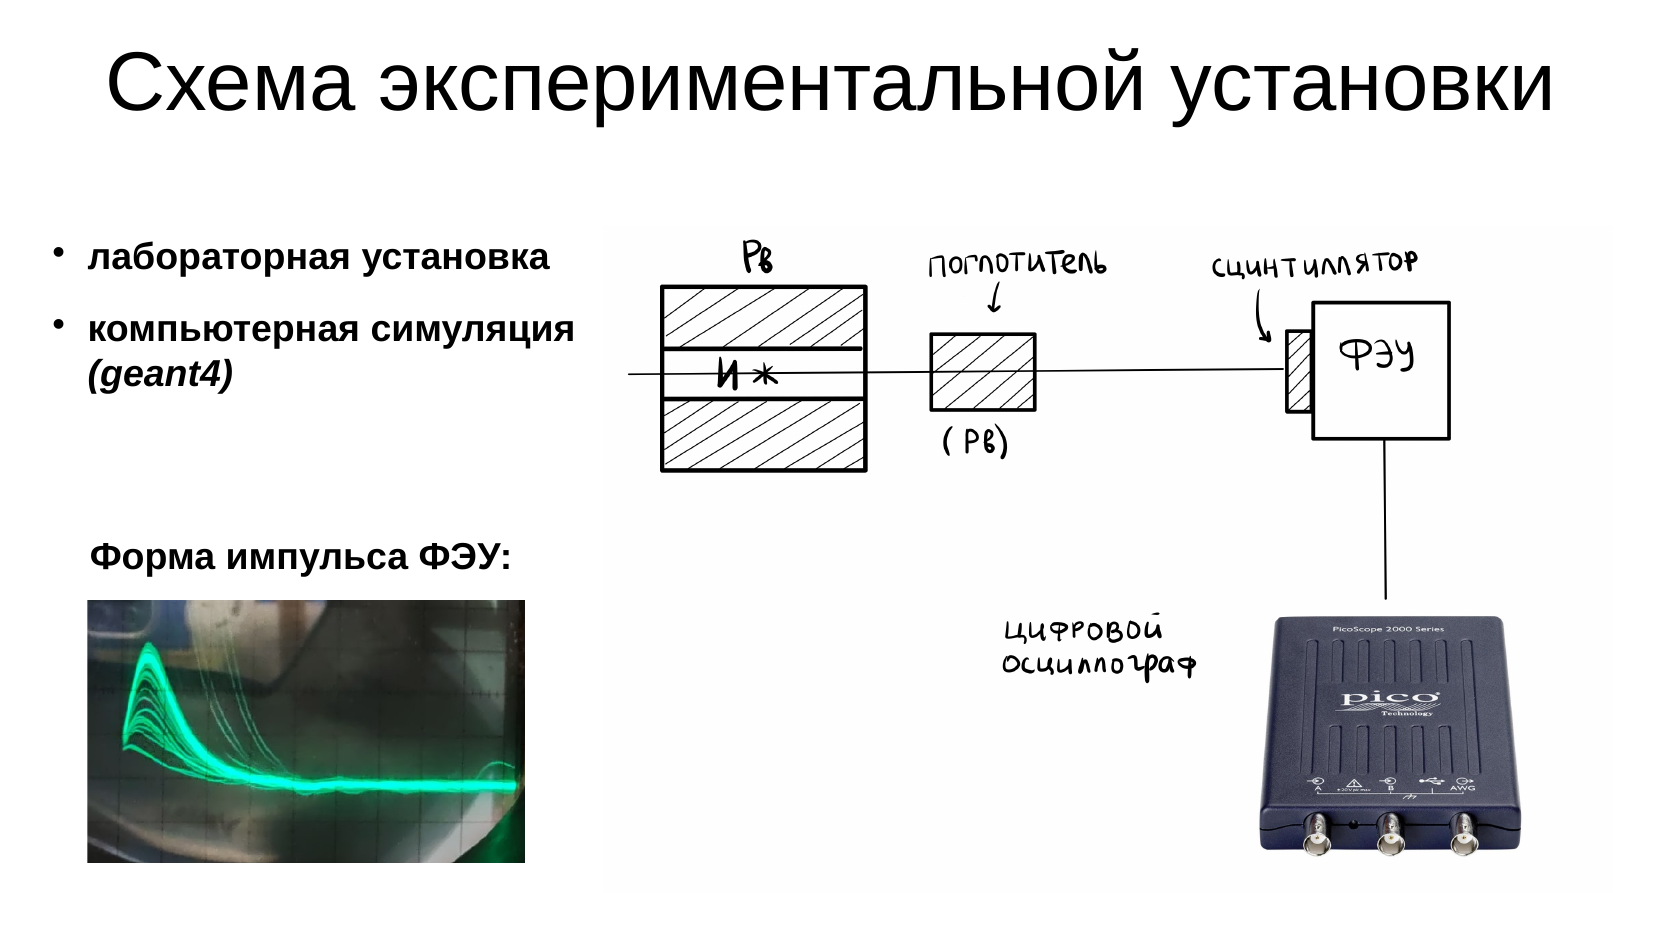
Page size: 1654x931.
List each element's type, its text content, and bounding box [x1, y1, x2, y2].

picture [603, 224, 1613, 893]
text_box лабораторная установка компьютерная симуляция (geant4) [37, 225, 600, 408]
title Схема экспериментальной установки [86, 0, 1575, 156]
text_box Форма импульса ФЭУ: [75, 525, 563, 624]
picture [87, 599, 526, 863]
